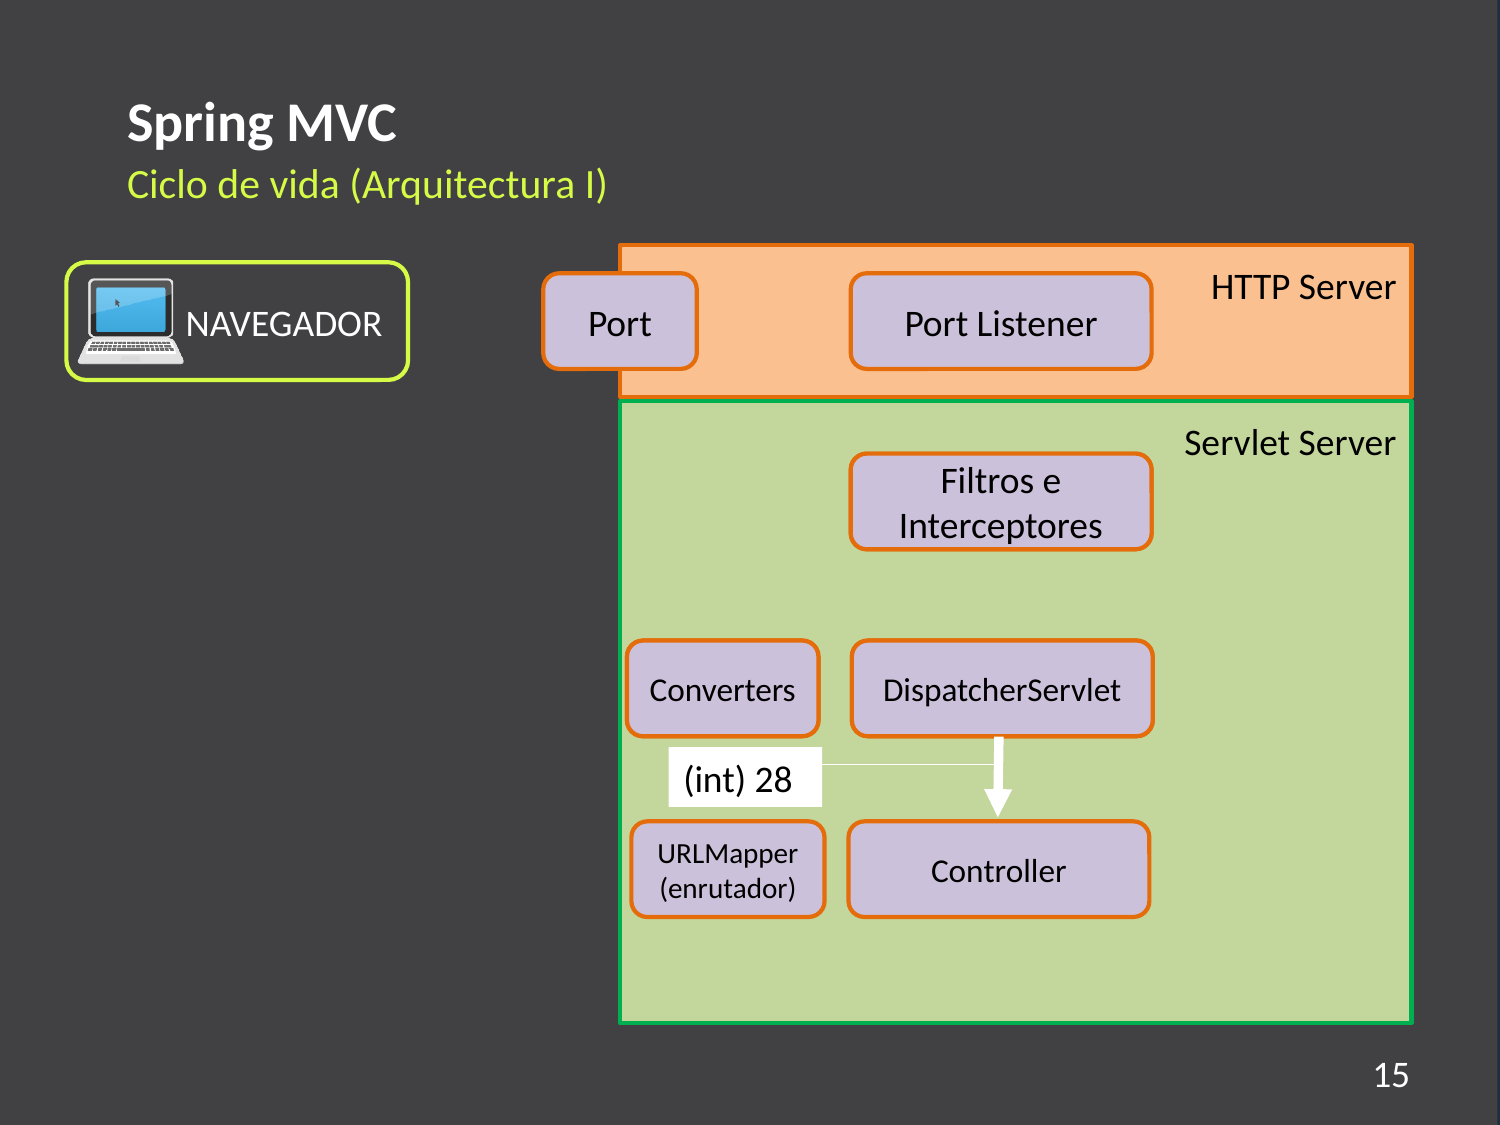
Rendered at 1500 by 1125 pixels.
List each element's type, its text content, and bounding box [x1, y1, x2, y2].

text_box 15 [1281, 1042, 1425, 1103]
text_box Converters [624, 638, 821, 739]
text_box Servlet Server [1151, 410, 1412, 471]
text_box URLMapper (enrutador) [629, 819, 827, 920]
text_box (int) 28 [668, 747, 823, 807]
text_box Port Listener [848, 271, 1154, 372]
text_box [618, 243, 1414, 399]
text_box Controller [846, 819, 1152, 920]
text_box Ciclo de vida (Arquitectura I) [112, 148, 1425, 220]
picture [77, 267, 184, 375]
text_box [823, 765, 993, 773]
text_box Filtros e Interceptores [848, 451, 1154, 552]
text_box NAVEGADOR [64, 260, 411, 383]
text_box DispatcherServlet [849, 638, 1155, 739]
text_box [618, 399, 1414, 1025]
list Spring MVC [112, 78, 1069, 148]
text_box HTTP Server [1187, 254, 1412, 315]
text_box Port [541, 271, 699, 372]
